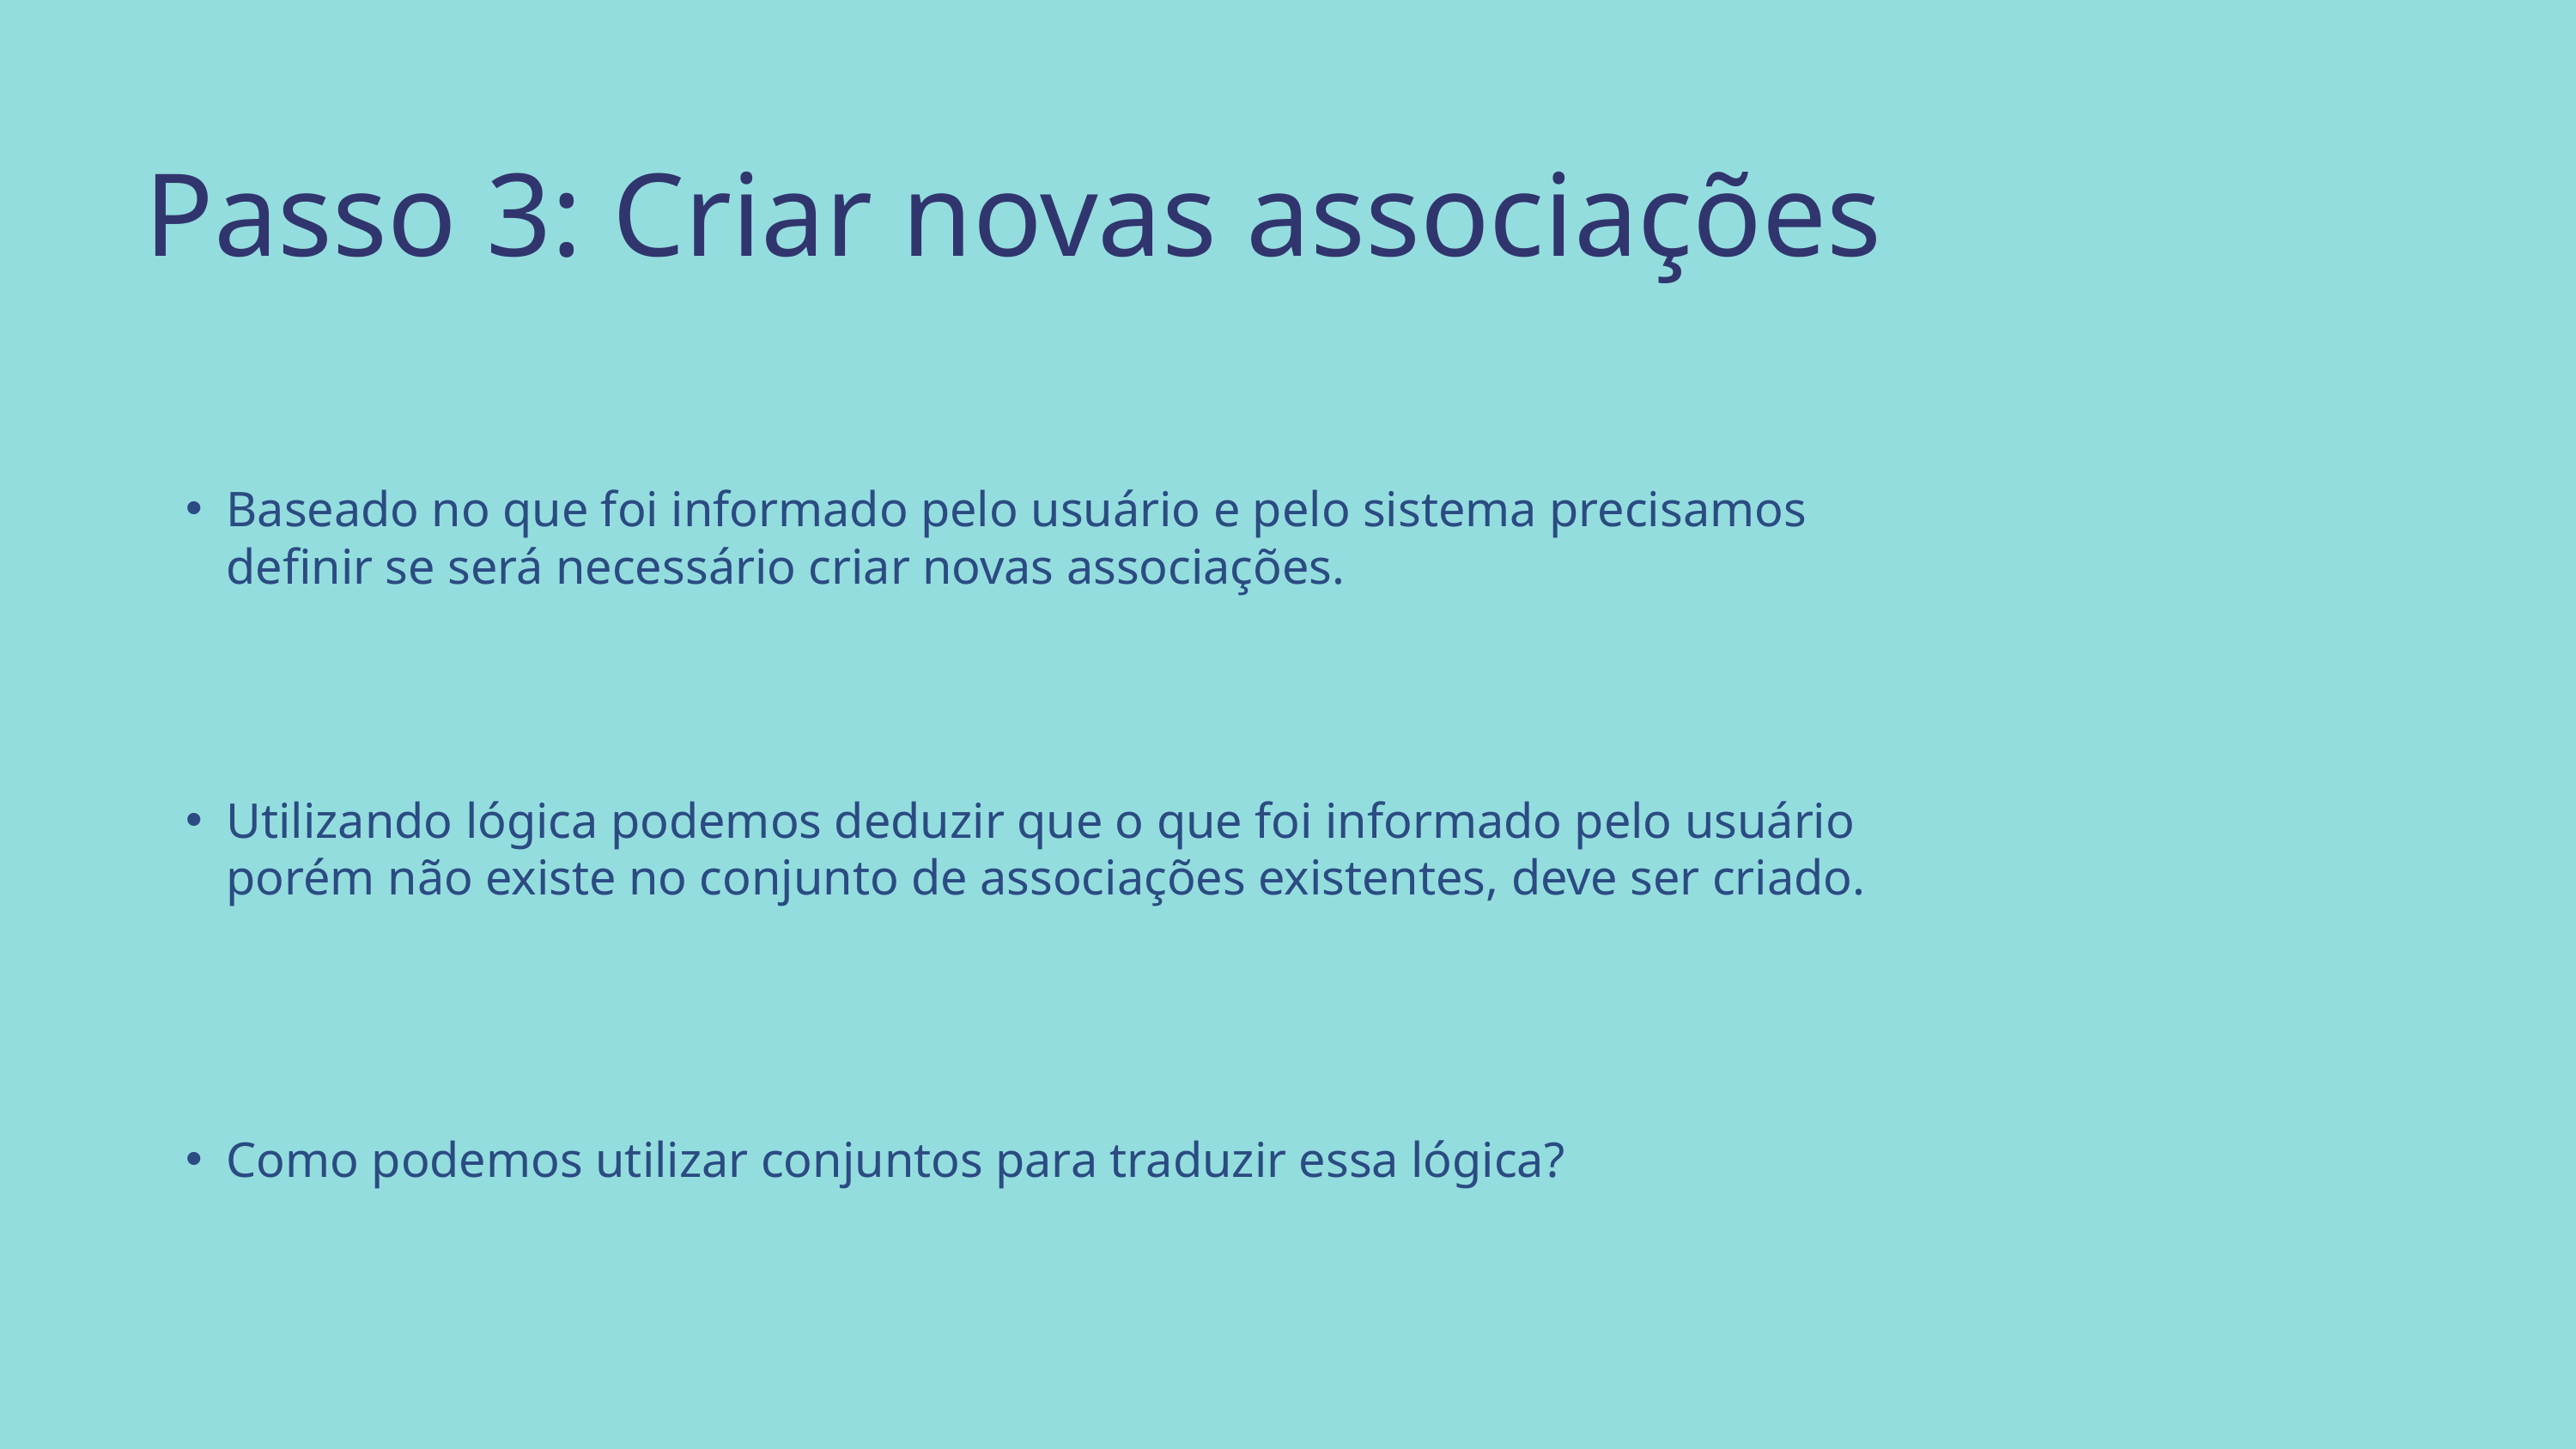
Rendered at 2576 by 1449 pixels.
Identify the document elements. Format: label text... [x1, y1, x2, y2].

text_box Como podemos utilizar conjuntos para traduzir essa lógica? [144, 1129, 1934, 1187]
text_box Passo 3: Criar novas associações [144, 142, 2409, 280]
text_box Baseado no que foi informado pelo usuário e pelo sistema precisamos definir se será necessário criar novas associações. [144, 478, 1934, 594]
text_box Utilizando lógica podemos deduzir que o que foi informado pelo usuário porém não existe no conjunto de associações existentes, deve ser criado. [144, 790, 1934, 906]
